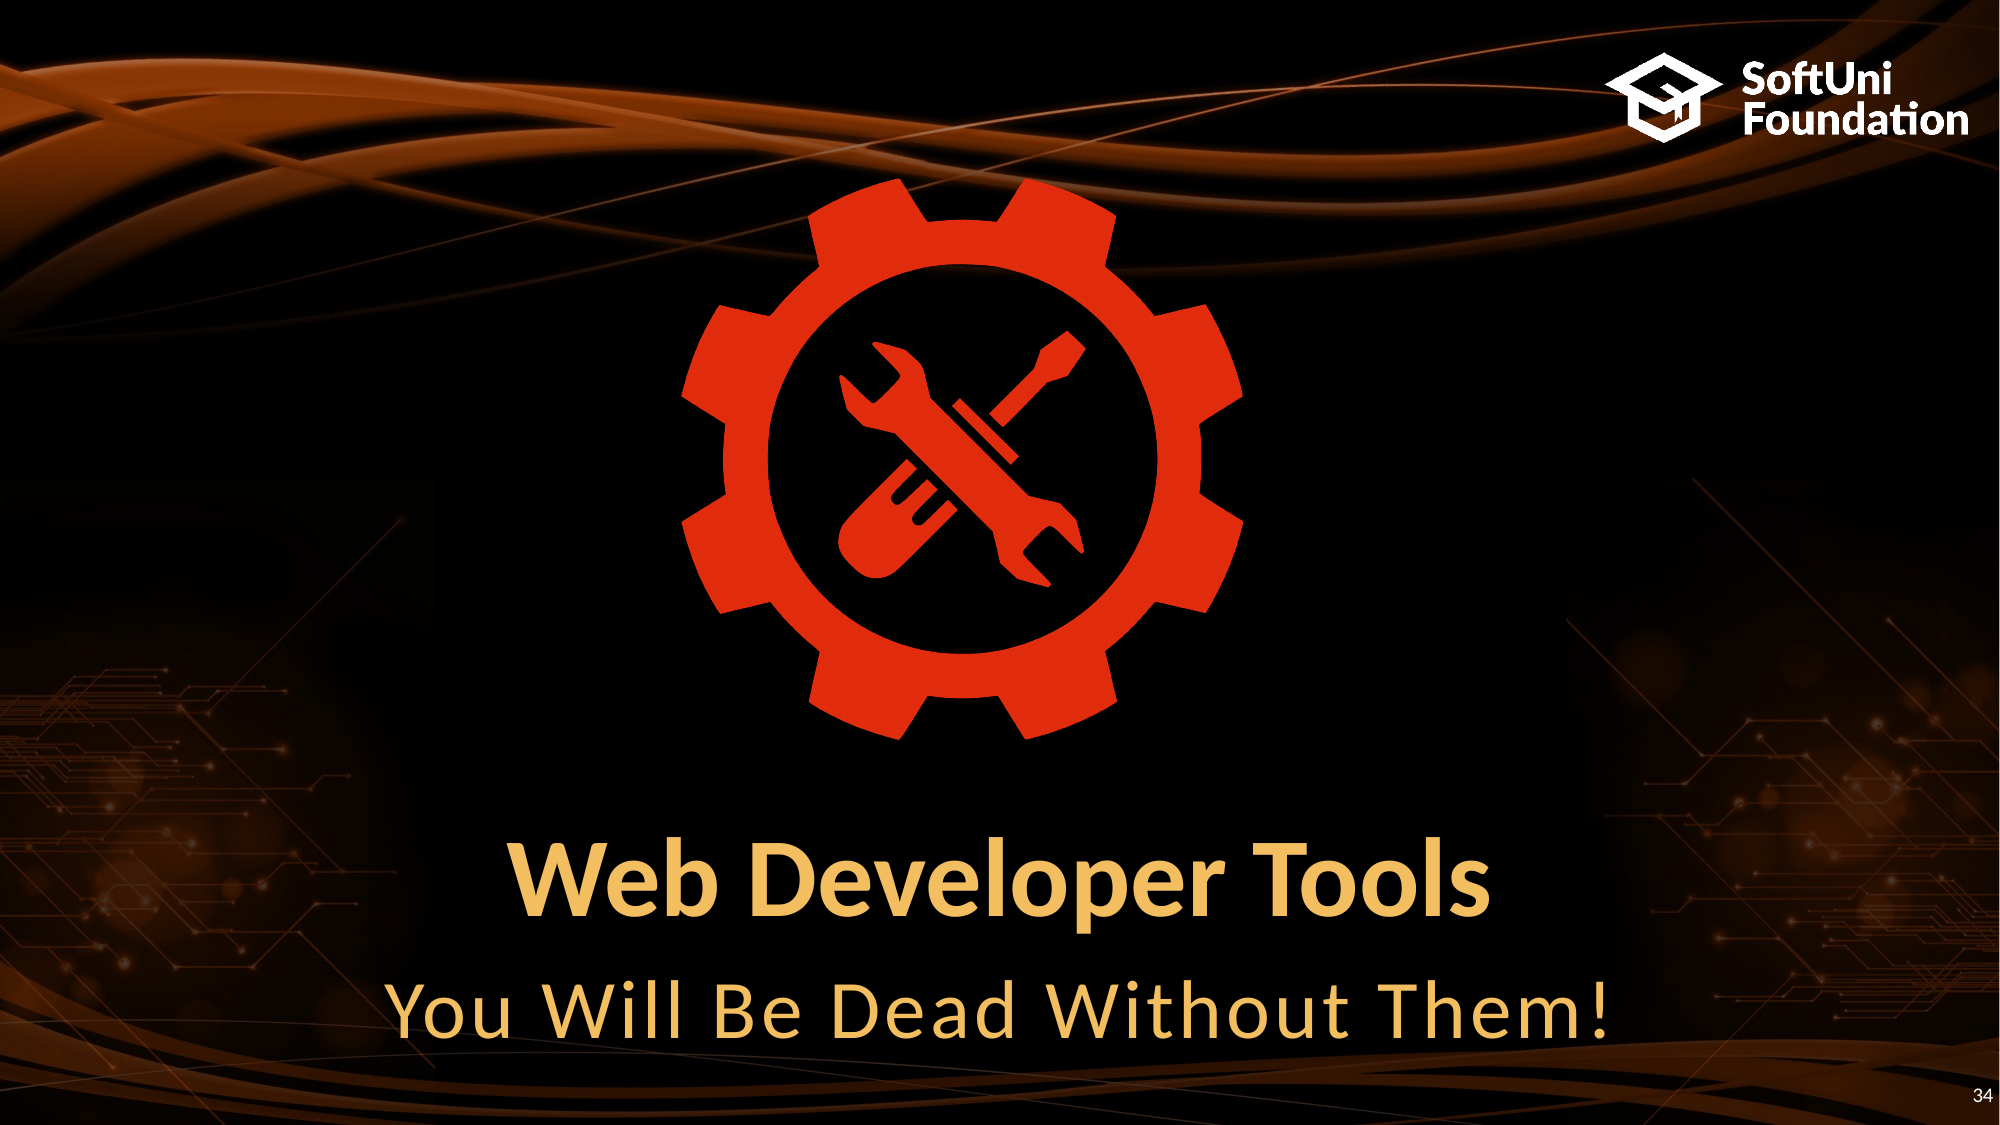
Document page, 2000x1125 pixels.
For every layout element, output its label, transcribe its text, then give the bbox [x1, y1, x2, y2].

title Web Developer Tools [149, 812, 1850, 944]
slide_number 34 [1924, 1074, 2000, 1113]
picture [0, 0, 2000, 1125]
list You Will Be Dead Without Them! [149, 944, 1850, 1062]
